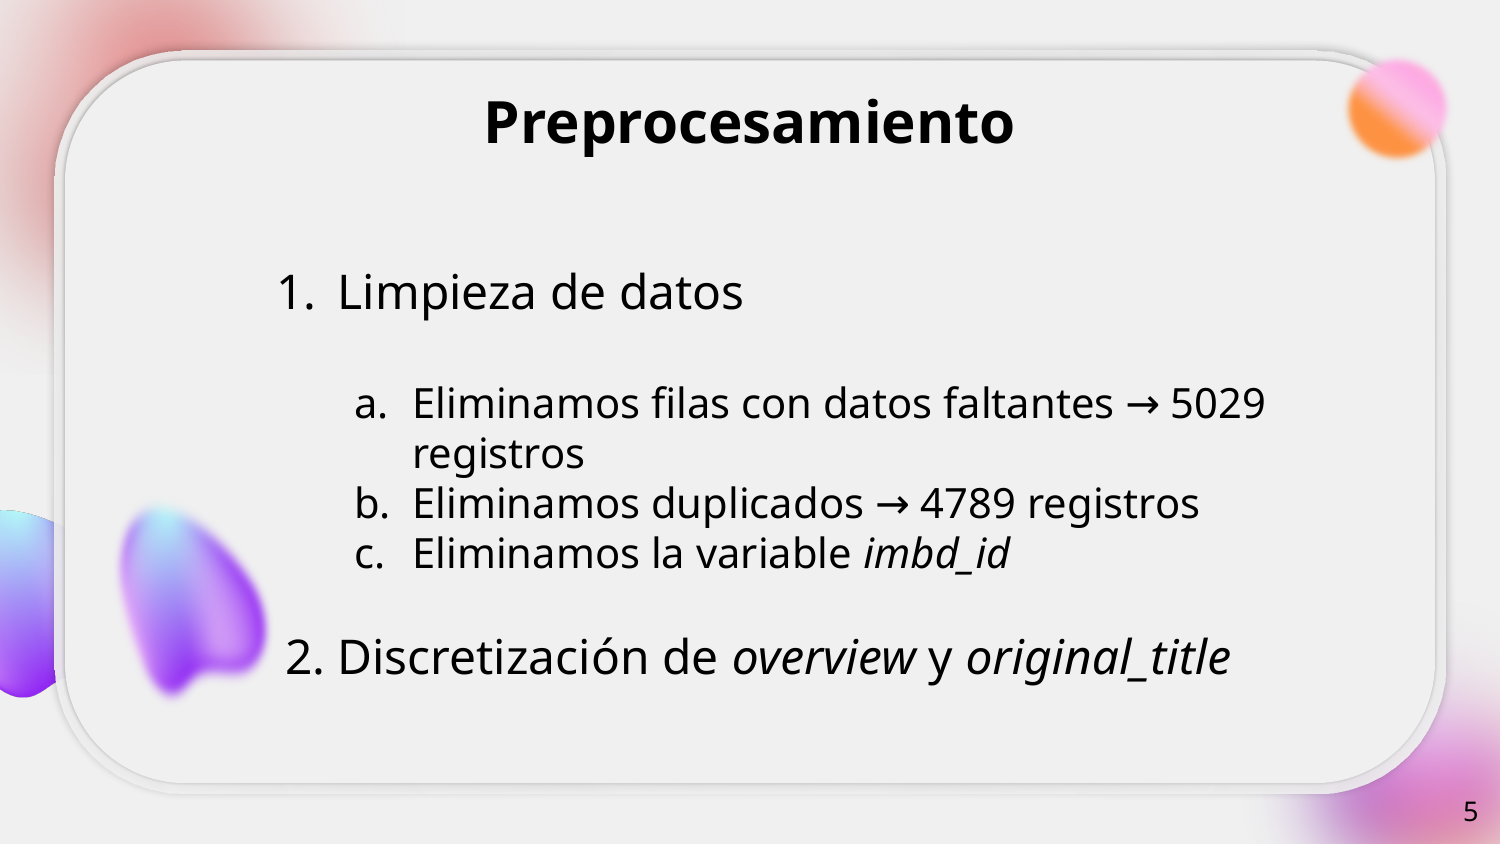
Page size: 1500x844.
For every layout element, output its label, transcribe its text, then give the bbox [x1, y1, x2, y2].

picture [1322, 35, 1473, 183]
title Preprocesamiento [118, 72, 1317, 167]
list Limpieza de datos Eliminamos filas con datos faltantes → 5029 registros Eliminamos duplicados → 4789 registros Eliminamos la variable imbd_id Discretización de overview y original_title [247, 246, 1334, 705]
picture [1168, 522, 1500, 844]
picture [0, 0, 405, 374]
picture [0, 388, 318, 798]
slide_number ‹#› [1403, 779, 1494, 844]
